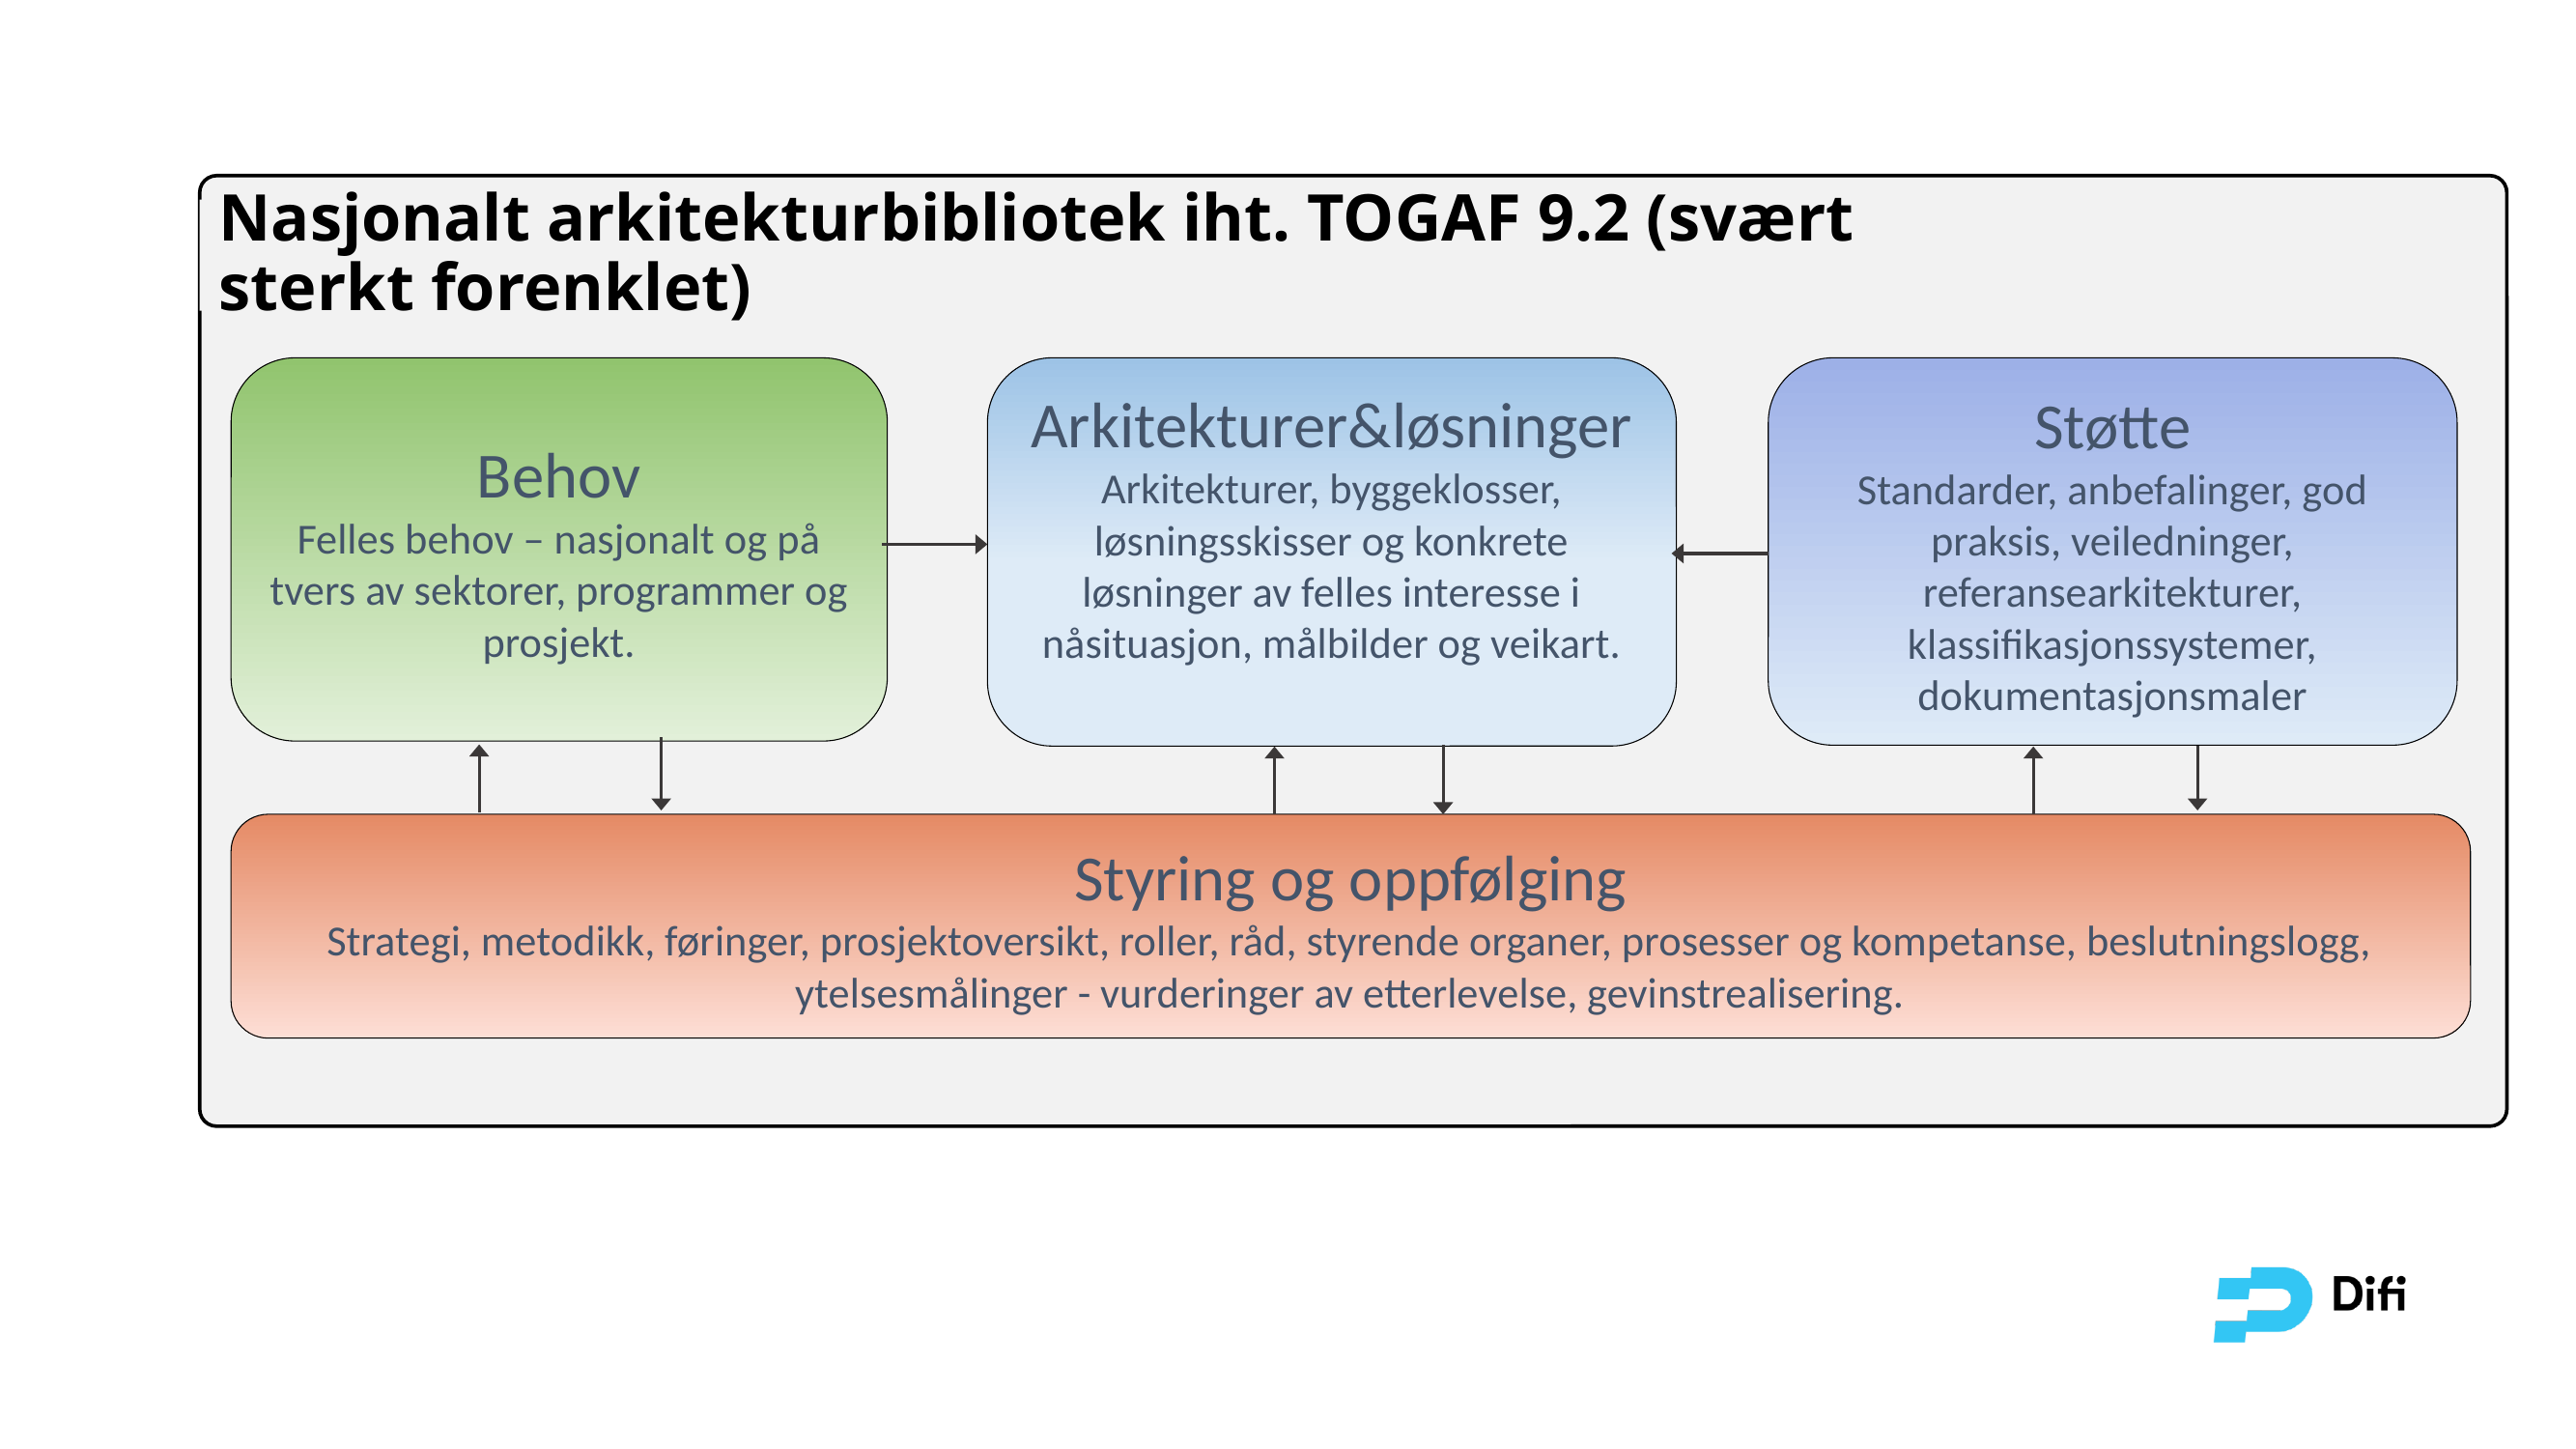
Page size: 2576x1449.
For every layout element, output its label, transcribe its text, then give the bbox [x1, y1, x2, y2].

text_box Behov Felles behov – nasjonalt og på tvers av sektorer, programmer og prosjekt. [231, 357, 888, 742]
text_box Arkitekturer&løsninger Arkitekturer, byggeklosser, løsningsskisser og konkrete løsninger av felles interesse i nåsituasjon, målbilder og veikart. [987, 357, 1677, 747]
text_box Nasjonalt arkitekturbibliotek iht. TOGAF 9.2 (svært sterkt forenklet) [199, 199, 2004, 311]
picture [2213, 1266, 2406, 1343]
text_box Styring og oppfølging Strategi, metodikk, føringer, prosjektoversikt, roller, råd, styrende organer, prosesser og kompetanse, beslutningslogg, ytelsesmålinger - vurderinger av etterlevelse, gevinstrealisering. [231, 813, 2471, 1038]
text_box Støtte Standarder, anbefalinger, god praksis, veiledninger, referansearkitekturer, klassifikasjonssystemer, dokumentasjonsmaler [1768, 357, 2457, 746]
text_box [198, 174, 2508, 1127]
